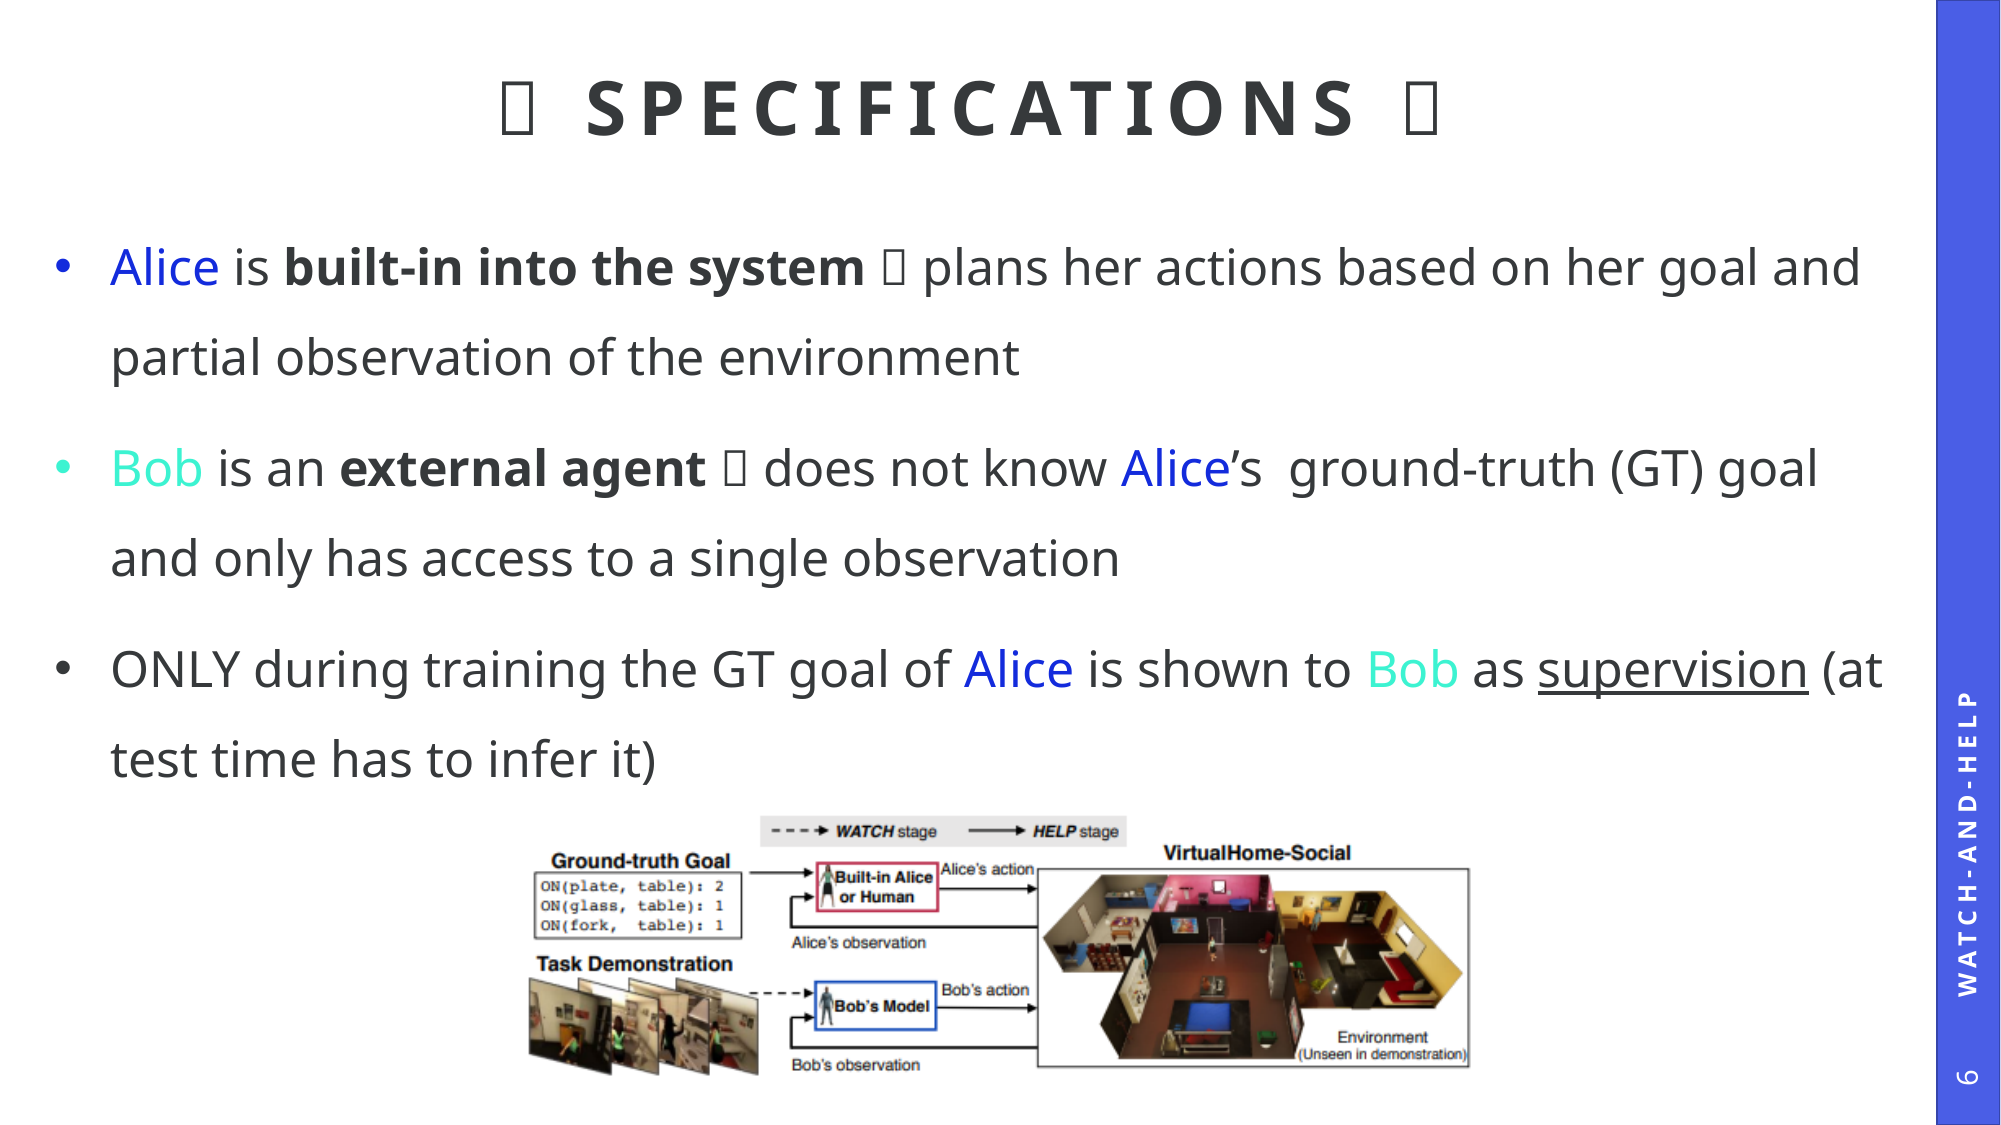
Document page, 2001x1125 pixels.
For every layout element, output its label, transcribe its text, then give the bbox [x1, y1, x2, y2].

title 📜 Specifications 📜 [139, 57, 1801, 165]
list Alice is built-in into the system  plans her actions based on her goal and partial observation of the environment Bob is an external agent  does not know Alice’s ground-truth (GT) goal and only has access to a single observation ONLY during training the GT goal of Alice is shown to Bob as supervision (at test time has to infer it) [54, 205, 1886, 920]
slide_number 6 [1937, 1032, 2000, 1125]
picture [521, 808, 1479, 1079]
footer Watch-and-Help [1937, 0, 2000, 1032]
